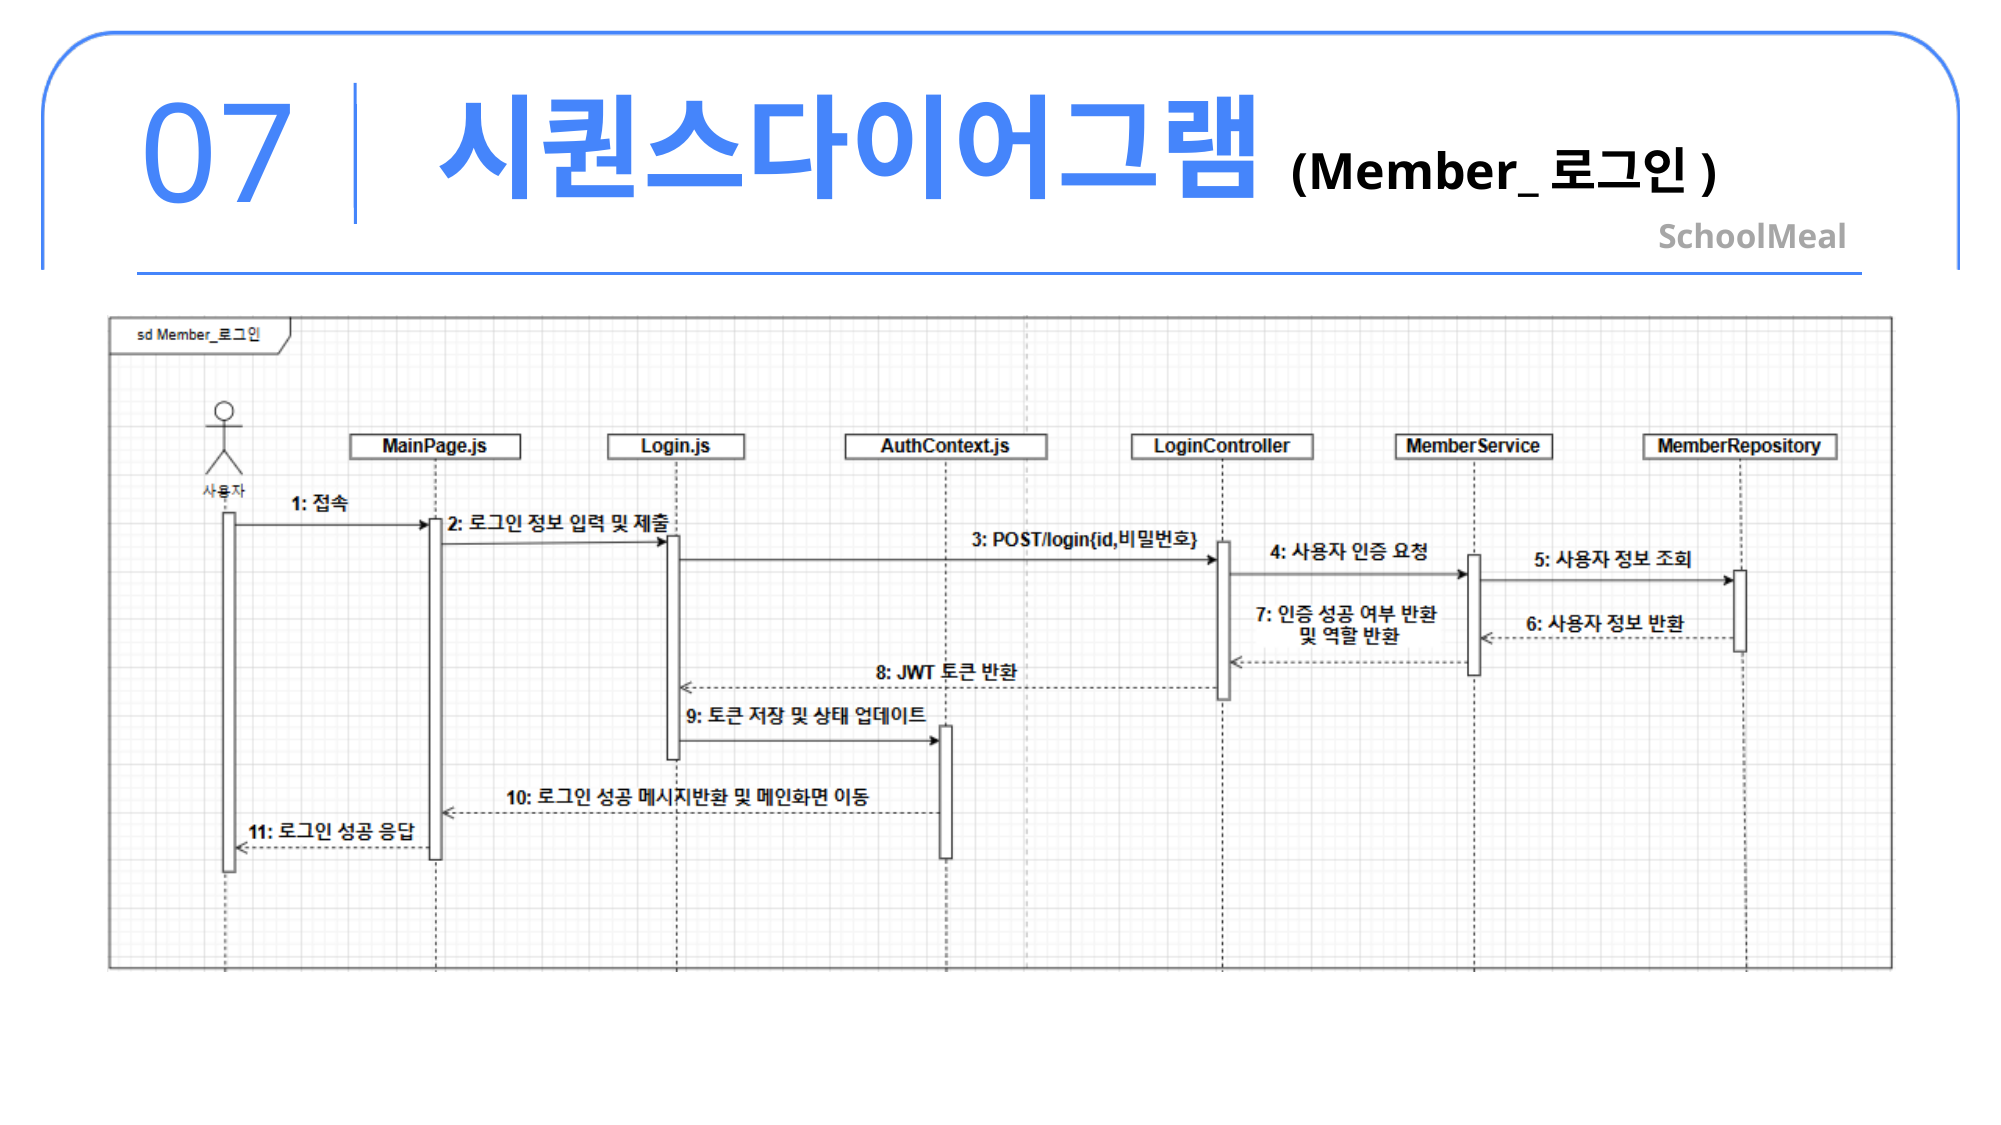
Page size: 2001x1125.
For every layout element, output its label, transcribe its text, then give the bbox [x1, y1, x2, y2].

title 시퀀스다이어그램(Member_로그인) [421, 44, 1857, 263]
text_box 07 [85, 57, 351, 237]
picture [107, 315, 1896, 972]
picture [43, 31, 1959, 270]
